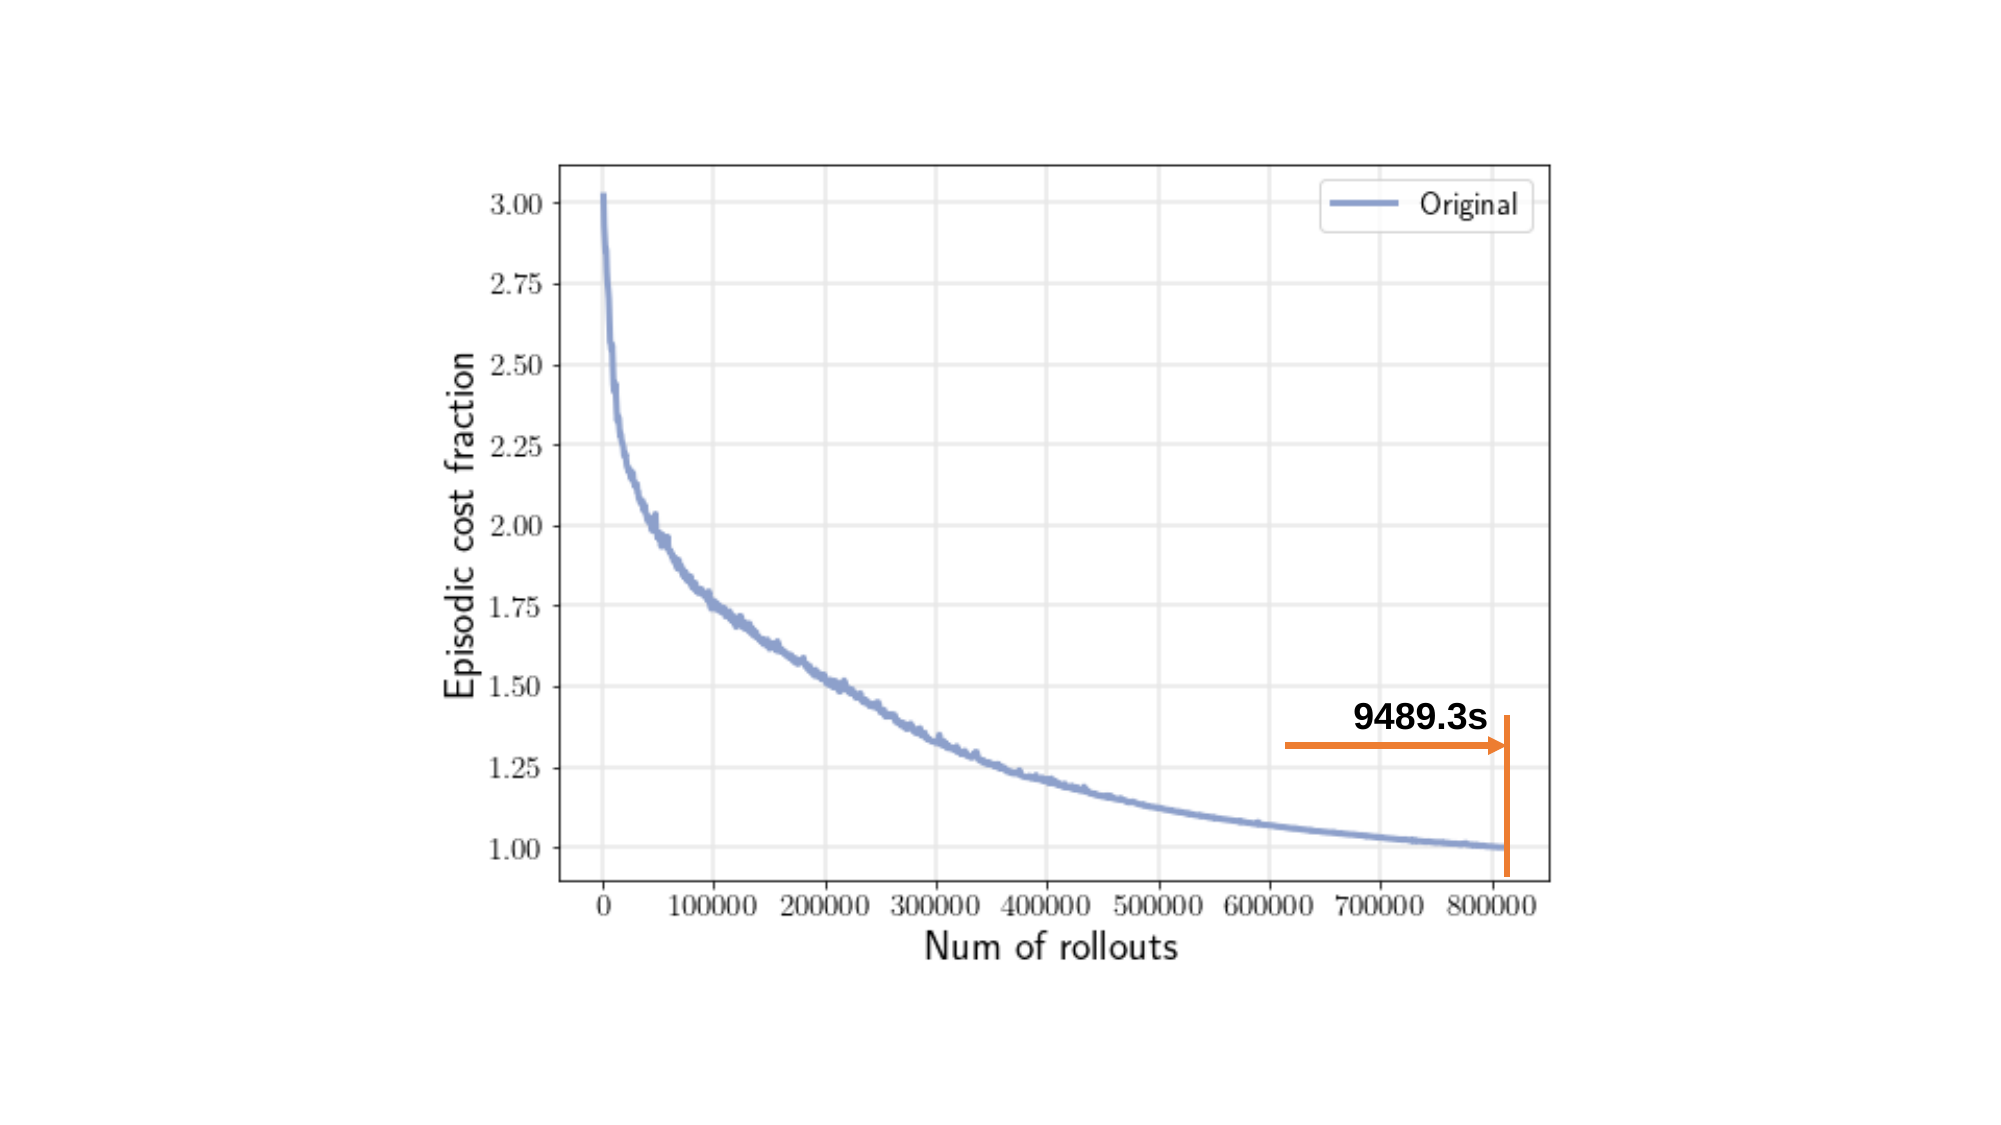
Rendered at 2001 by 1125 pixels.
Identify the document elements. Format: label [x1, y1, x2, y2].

text_box [430, 142, 1570, 983]
